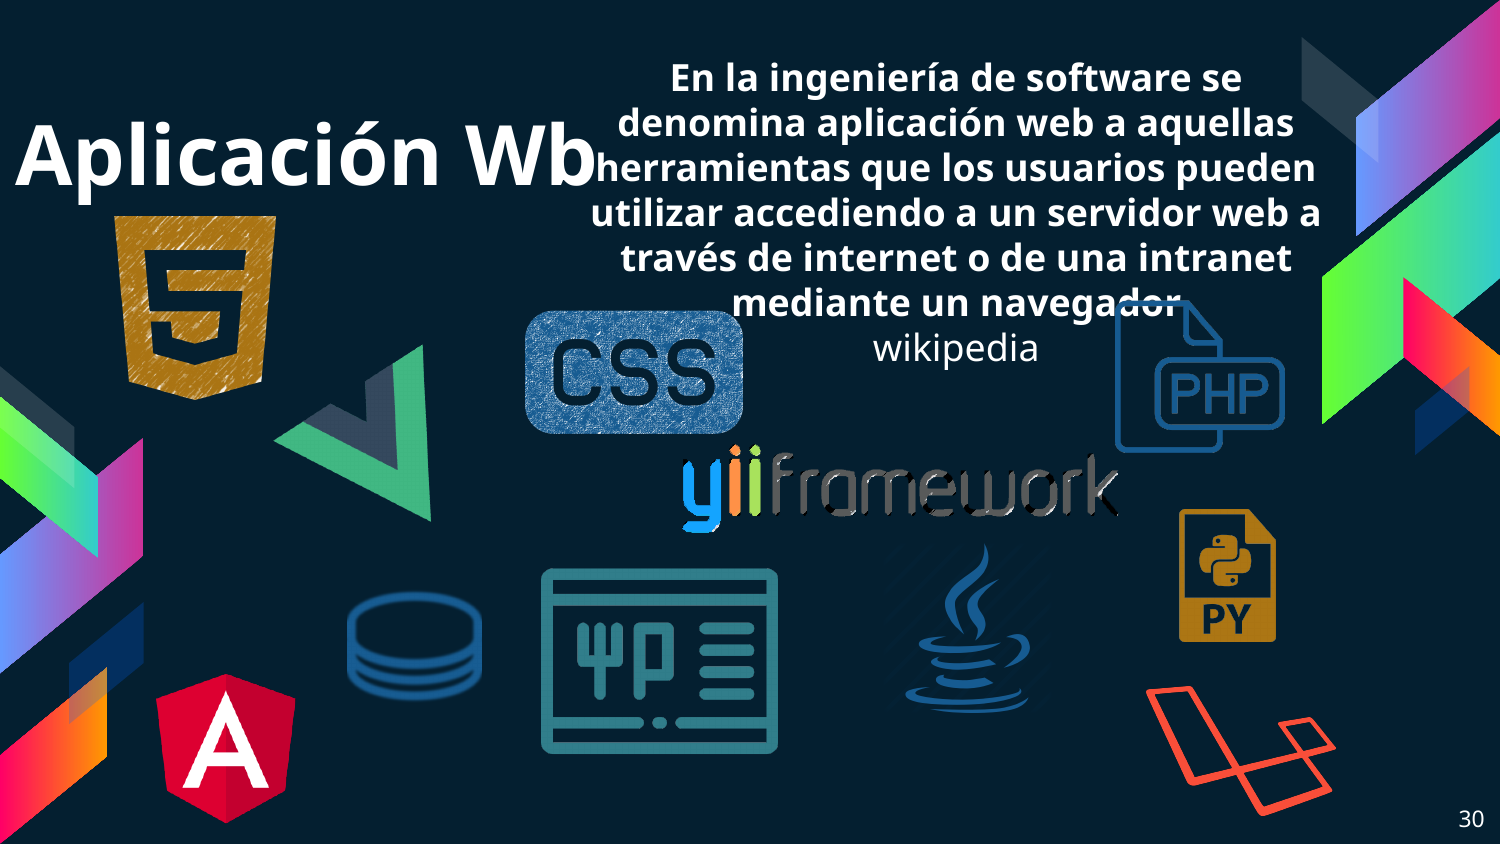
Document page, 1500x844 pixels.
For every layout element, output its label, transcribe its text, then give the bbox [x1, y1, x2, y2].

text_box En la ingeniería de software se denomina aplicación web a aquellas herramientas que los usuarios pueden utilizar accediendo a un servidor web a través de internet o de una intranet mediante un navegador wikipedia [566, 46, 1347, 377]
picture [1161, 509, 1295, 642]
slide_number 30 [1403, 789, 1500, 844]
picture [525, 263, 1285, 780]
picture [266, 334, 512, 714]
picture [1146, 686, 1336, 817]
picture [103, 216, 288, 401]
picture [132, 651, 320, 839]
text_box Aplicación Wb [0, 76, 566, 217]
